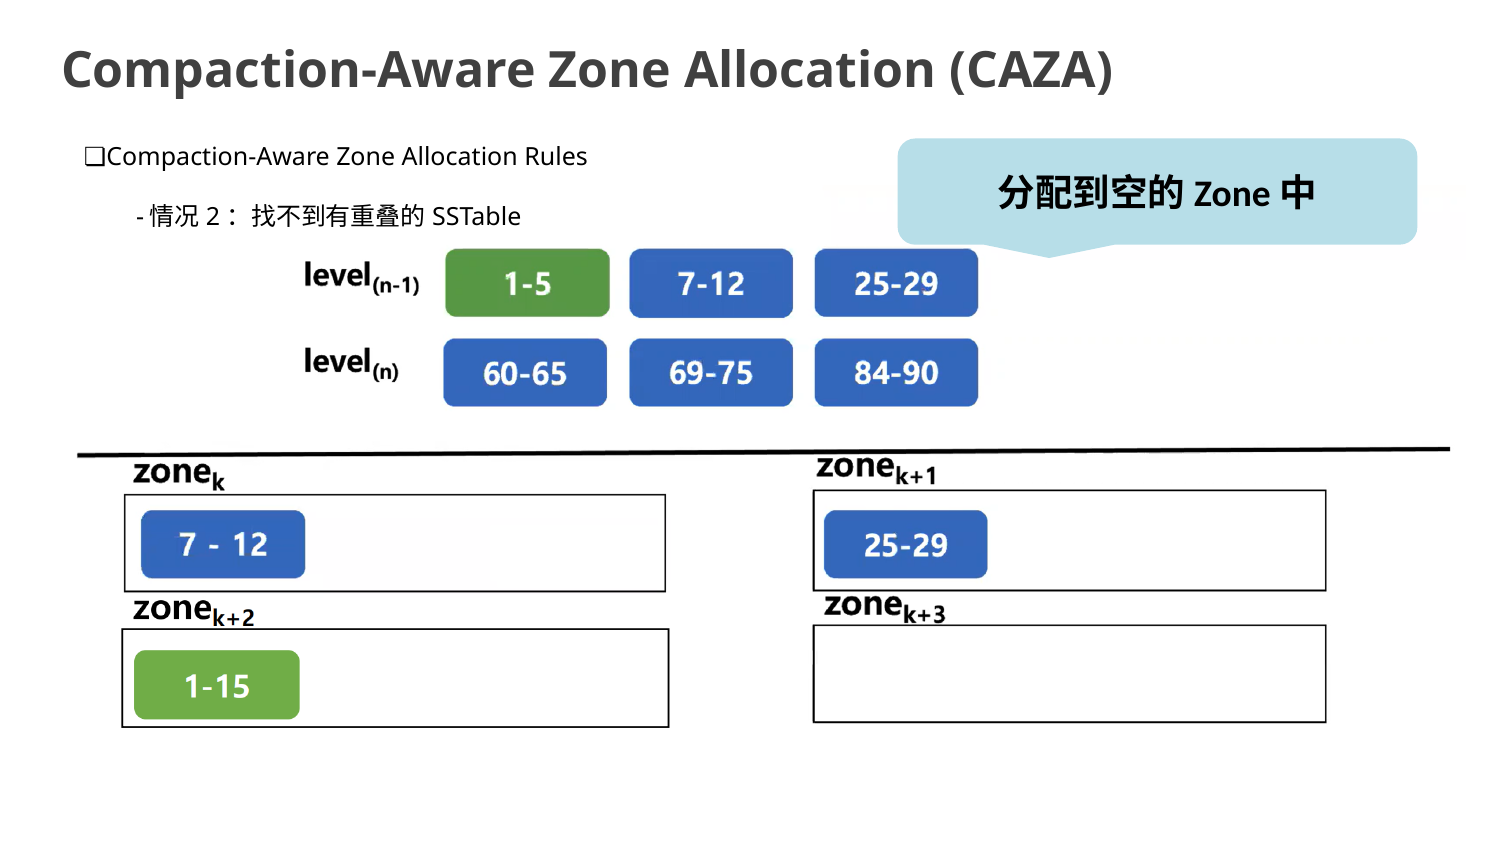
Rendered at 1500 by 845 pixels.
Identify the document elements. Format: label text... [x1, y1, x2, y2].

text_box 分配到空的Zone中 [895, 136, 1420, 184]
picture [57, 185, 1466, 736]
text_box Compaction-Aware Zone Allocation (CAZA) [32, 29, 1347, 106]
text_box ❏Compaction-Aware Zone Allocation Rules -情况2：找不到有重叠的SSTable [69, 132, 604, 184]
